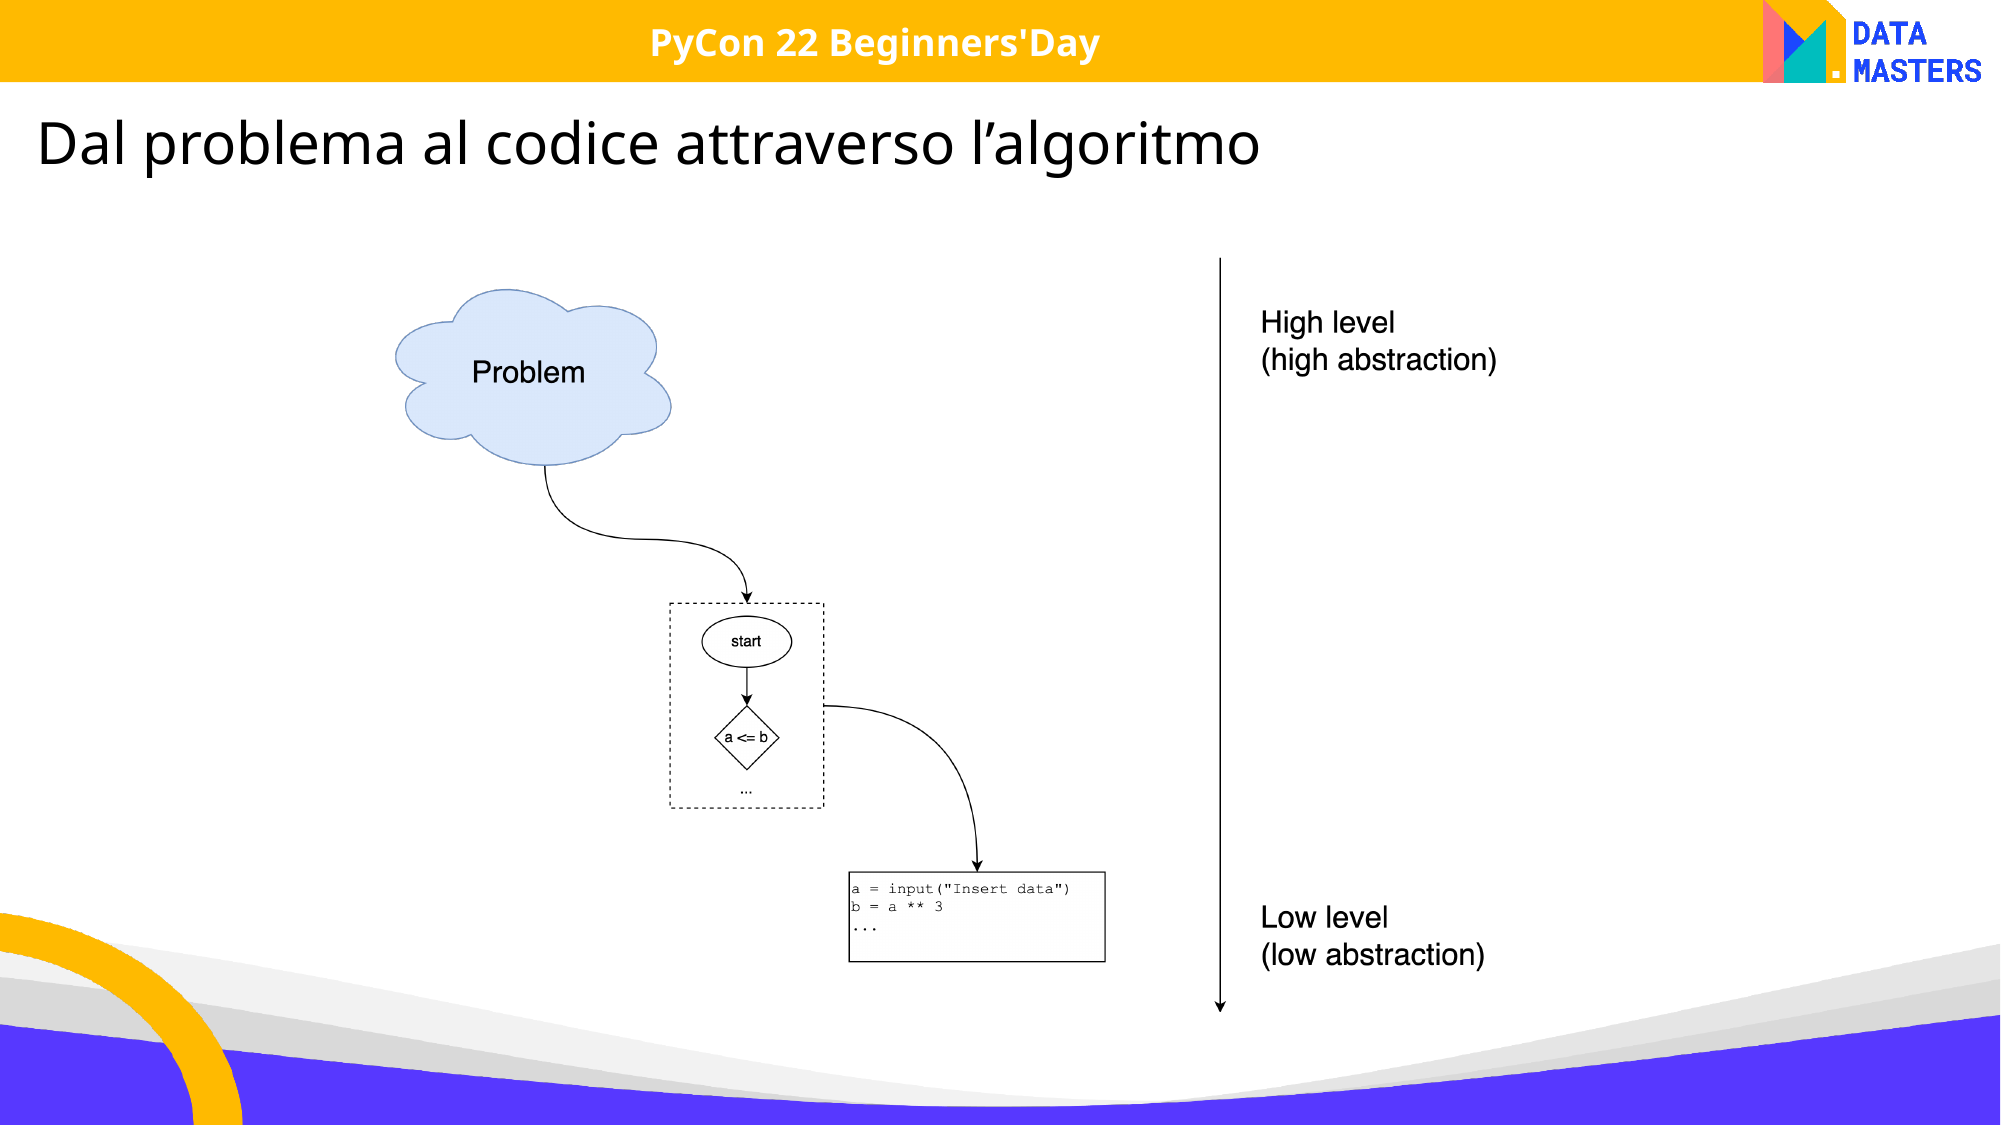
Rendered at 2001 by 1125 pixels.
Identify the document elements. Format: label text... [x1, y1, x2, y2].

picture [0, 256, 2001, 1125]
text_box PyCon 22 Beginners'Day [0, 11, 1750, 72]
picture [1763, 0, 1983, 90]
text_box Dal problema al codice attraverso l’algoritmo [21, 98, 1883, 184]
